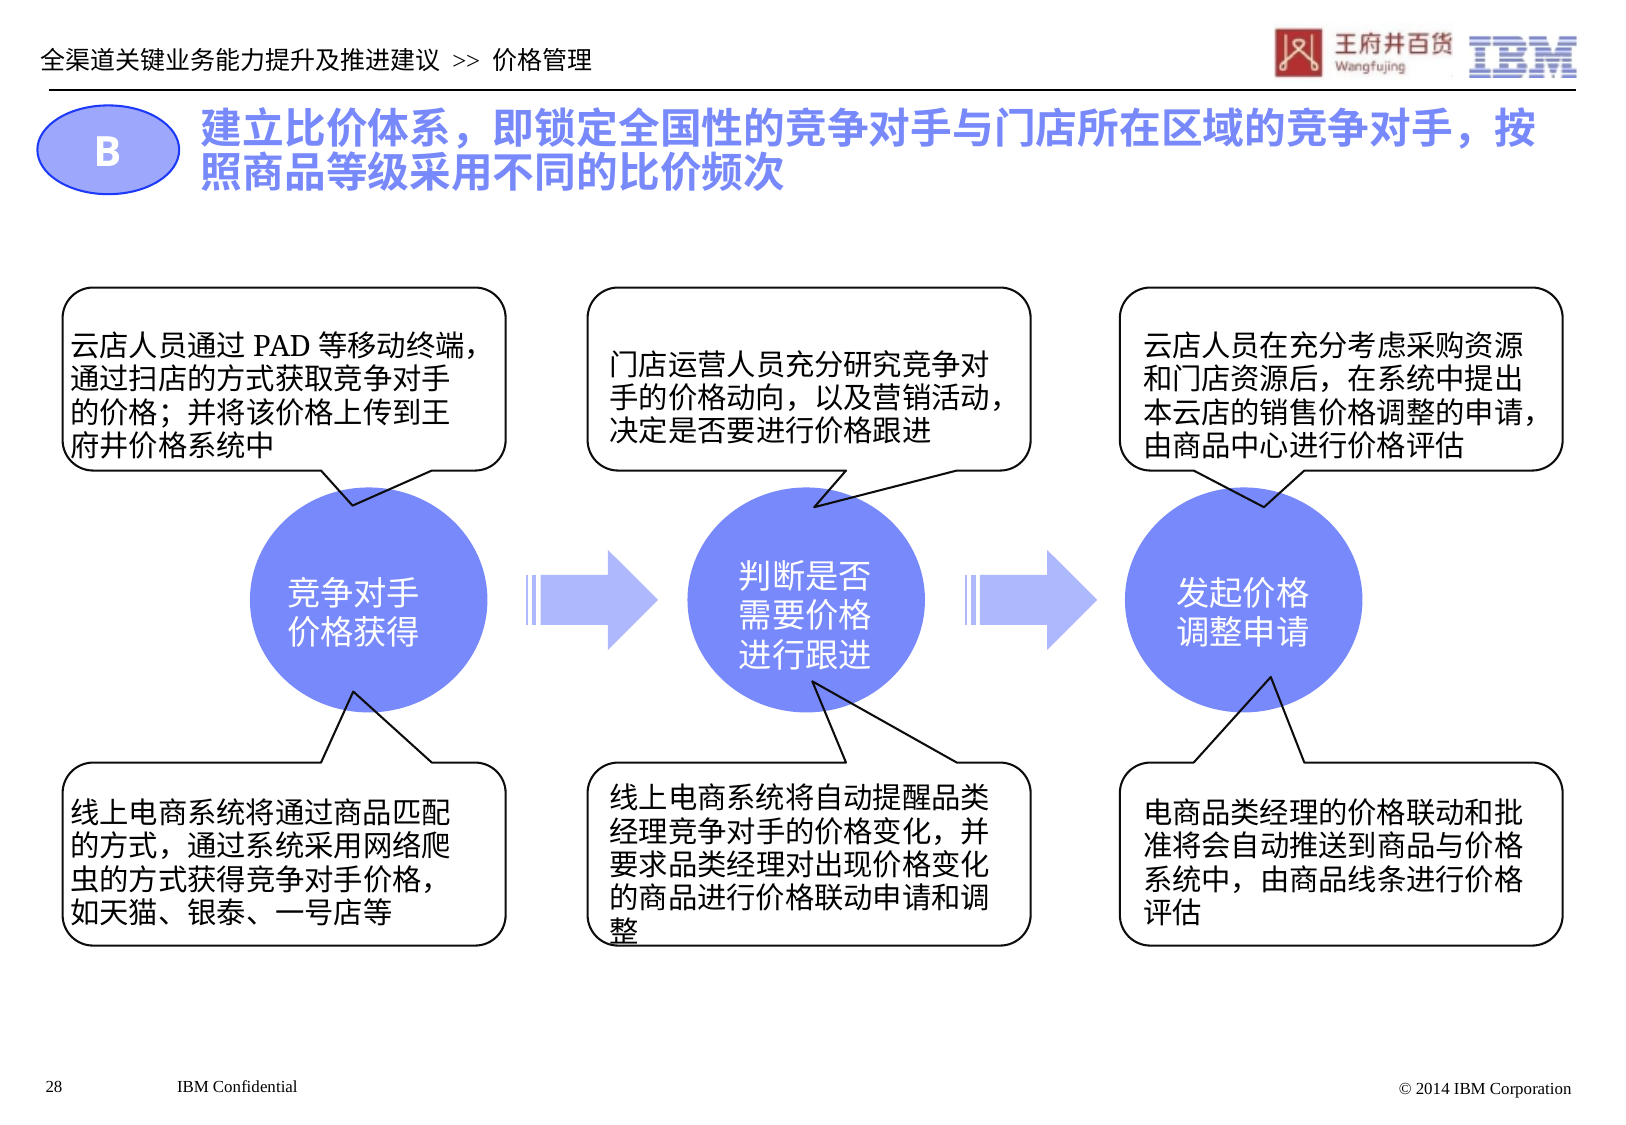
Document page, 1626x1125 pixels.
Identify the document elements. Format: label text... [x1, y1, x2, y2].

text_box [1122, 536, 1143, 664]
text_box [585, 761, 609, 947]
text_box [1020, 548, 1100, 652]
text_box [538, 548, 609, 652]
text_box [60, 766, 508, 948]
text_box 云店人员在充分考虑采购资源 和门店资源后，在系统中提出 本云店的销售价格调整的申请， 由商品中心进行价格评估 发起价格 调整申请 电商品类经理的价格联动和批 准将会自动推送到商品与价格 系统中，由商品线条进行价格 评估 [1143, 333, 1553, 937]
text_box [1117, 761, 1565, 948]
text_box IBM Confidential [177, 1079, 298, 1104]
text_box 云店人员通过PAD等移动终端， 通过扫店的方式获取竞争对手 的价格；并将该价格上传到王 府井价格系统中 竞争对手 价格获得 线上电商系统将通过商品匹配 的方式，通过系统采用网络爬 虫的方式获得竞争对手价格， 如天猫、银泰、一号店等 [70, 333, 494, 937]
text_box [0, 0, 1625, 1125]
text_box 28 [45, 1079, 63, 1104]
text_box 门店运营人员充分研究竞争对 手的价格动向，以及营销活动， 决定是否要进行价格跟进 判断是否 需要价格 进行跟进 线上电商系统将自动提醒品类 经理竞争对手的价格变化，并 要求品类经理对出现价格变化 的商品进行价格联动申请和调 整 [609, 352, 1020, 956]
text_box 全渠道关键业务能力提升及推进建议 >> 价格管理 [40, 43, 593, 83]
text_box [585, 285, 1033, 472]
text_box 建立比价体系，即锁定全国性的竞争对手与门店所在区域的竞争对手，按 照商品等级采用不同的比价频次 [200, 97, 1537, 204]
text_box [1117, 285, 1565, 472]
text_box © 2014 IBM Corporation [1398, 1081, 1572, 1106]
text_box [1020, 767, 1033, 941]
text_box B [93, 120, 122, 183]
text_box [60, 285, 508, 467]
picture [1272, 22, 1453, 82]
picture [1468, 35, 1580, 78]
text_box [35, 103, 182, 197]
